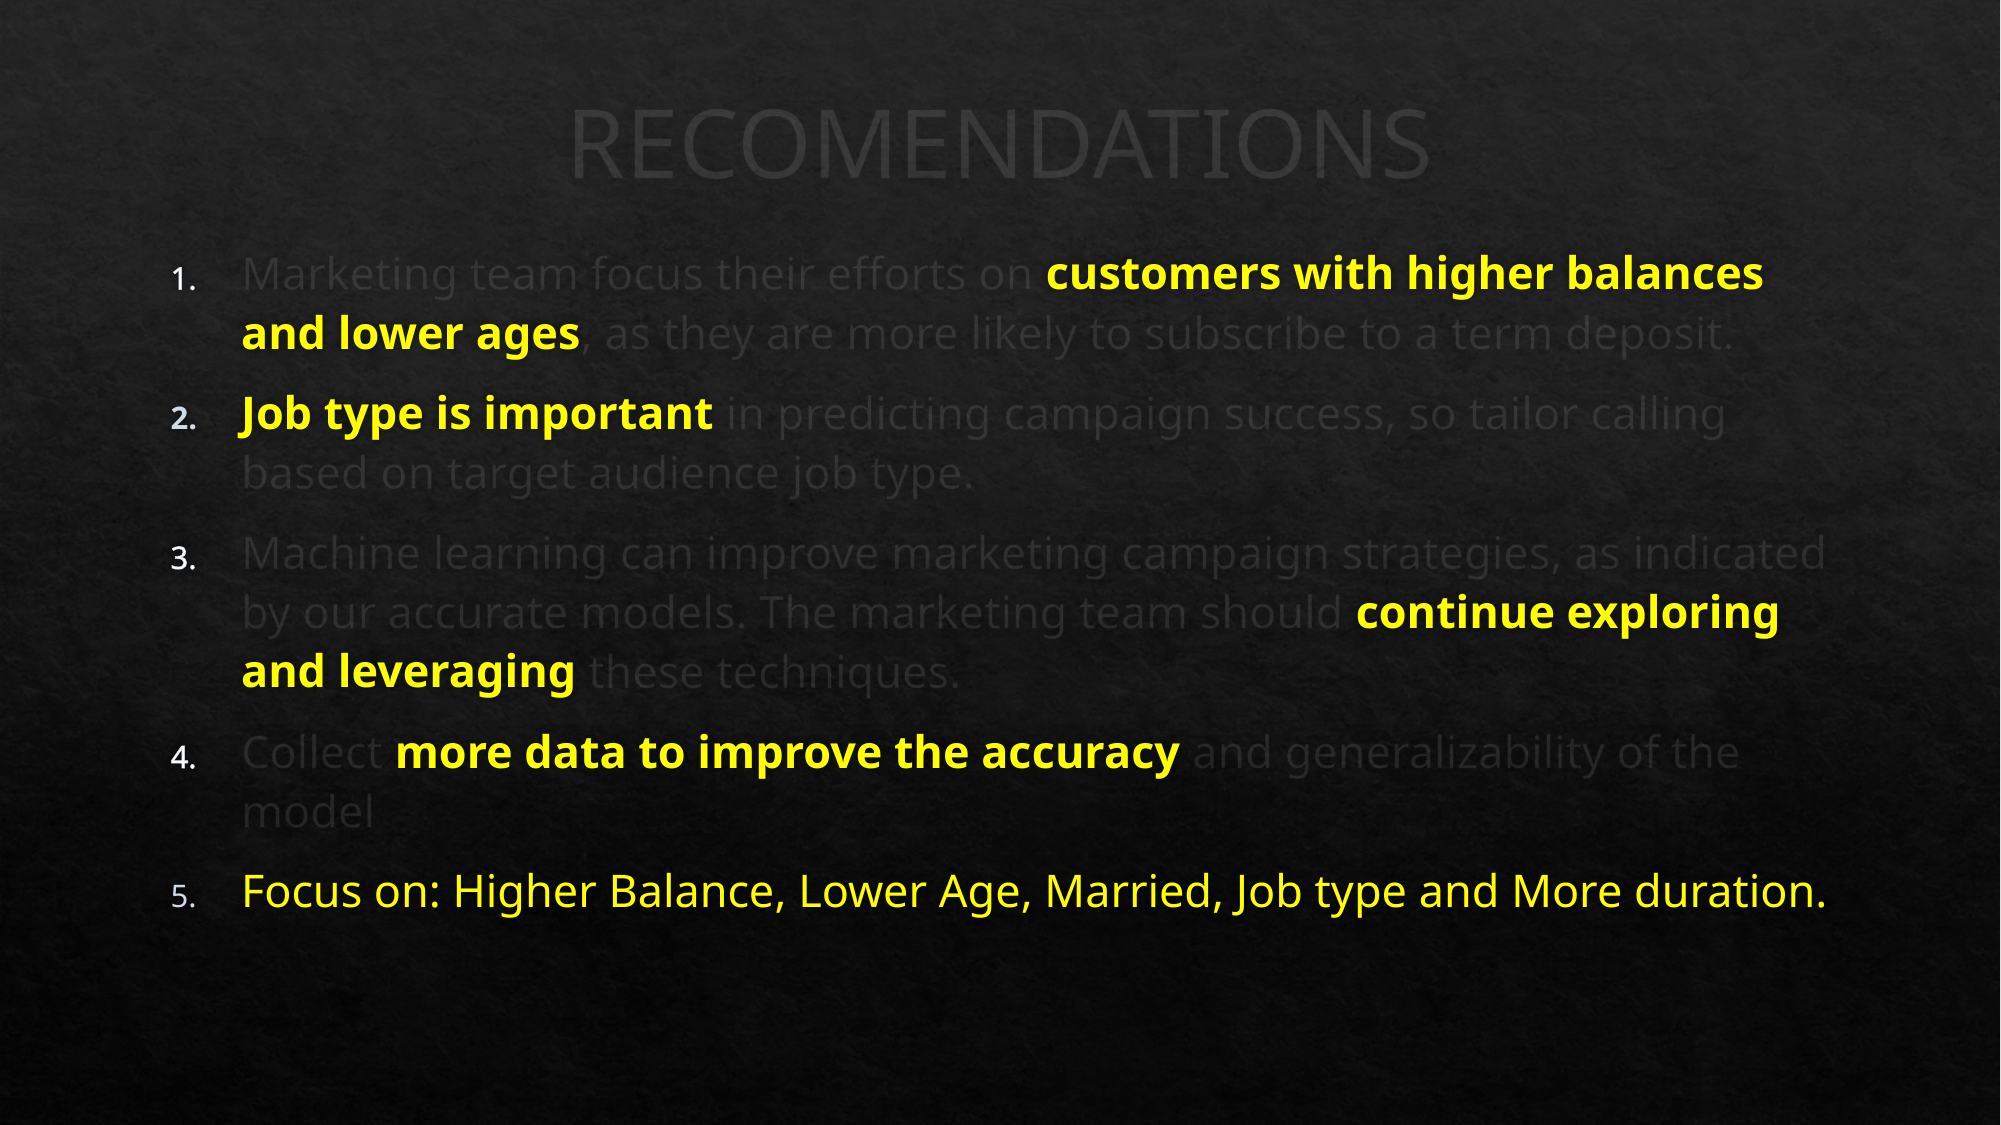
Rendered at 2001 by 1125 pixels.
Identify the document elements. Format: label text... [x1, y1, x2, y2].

list Marketing team focus their efforts on customers with higher balances and lower ages, as they are more likely to subscribe to a term deposit. Job type is important in predicting campaign success, so tailor calling based on target audience job type. Machine learning can improve marketing campaign strategies, as indicated by our accurate models. The marketing team should continue exploring and leveraging these techniques. Collect more data to improve the accuracy and generalizability of the model Focus on: Higher Balance, Lower Age, Married, Job type and More duration. [149, 231, 1849, 1002]
title RECOMENDATIONS [149, 82, 1849, 212]
